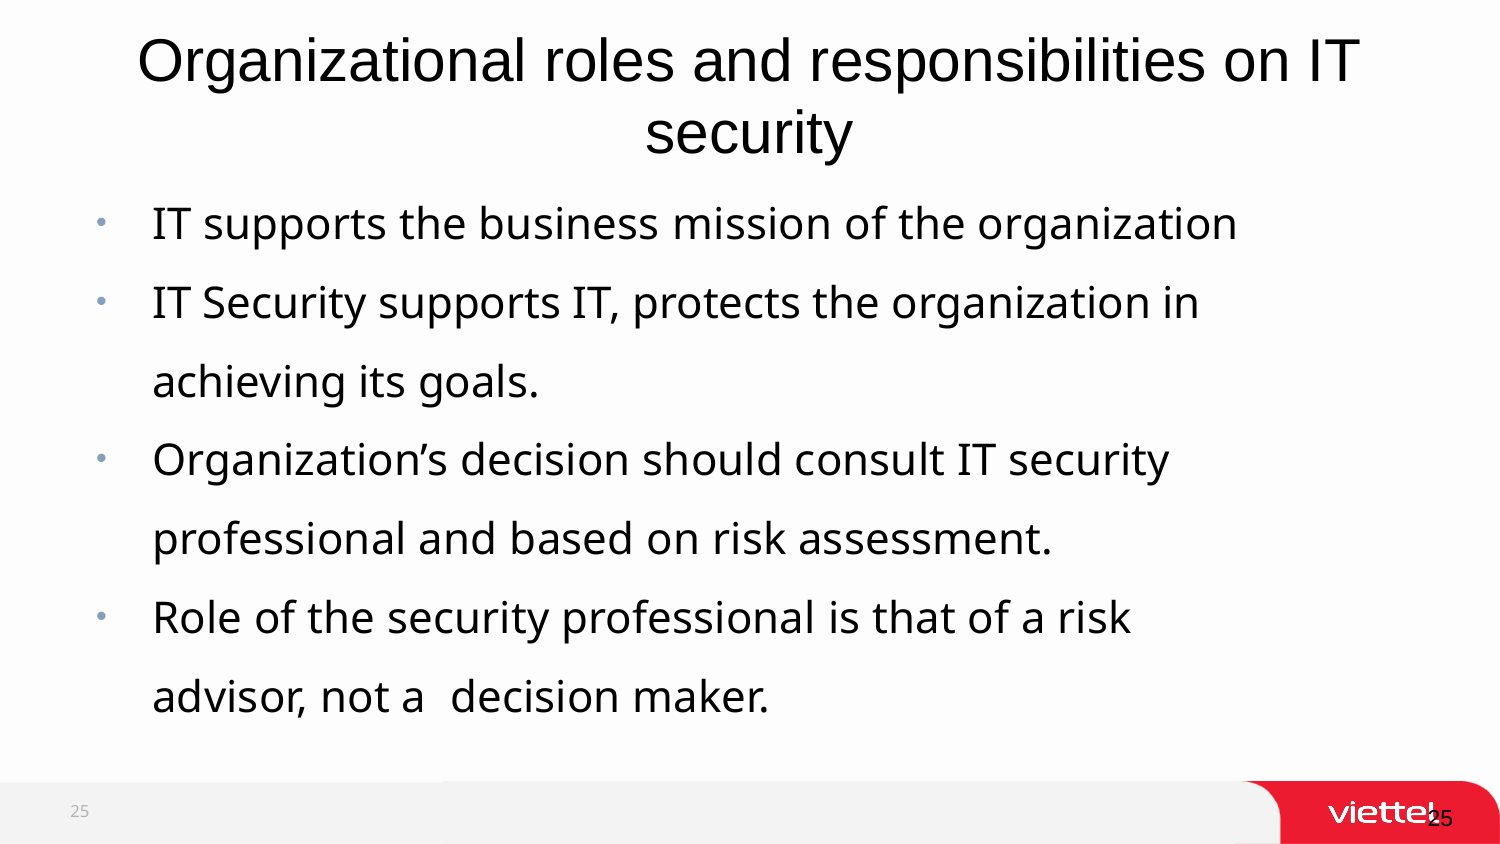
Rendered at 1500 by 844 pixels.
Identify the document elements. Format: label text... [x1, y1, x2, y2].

text_box 25 [1423, 803, 1458, 844]
text_box Organizational roles and responsibilities on IT security [93, 18, 1404, 107]
text_box IT supports the business mission of the organization IT Security supports IT, protects the organization in achieving its goals. Organization’s decision should consult IT security professional and based on risk assessment. Role of the security professional is that of a risk advisor, not a decision maker. [93, 157, 1282, 730]
picture [443, 781, 1500, 844]
